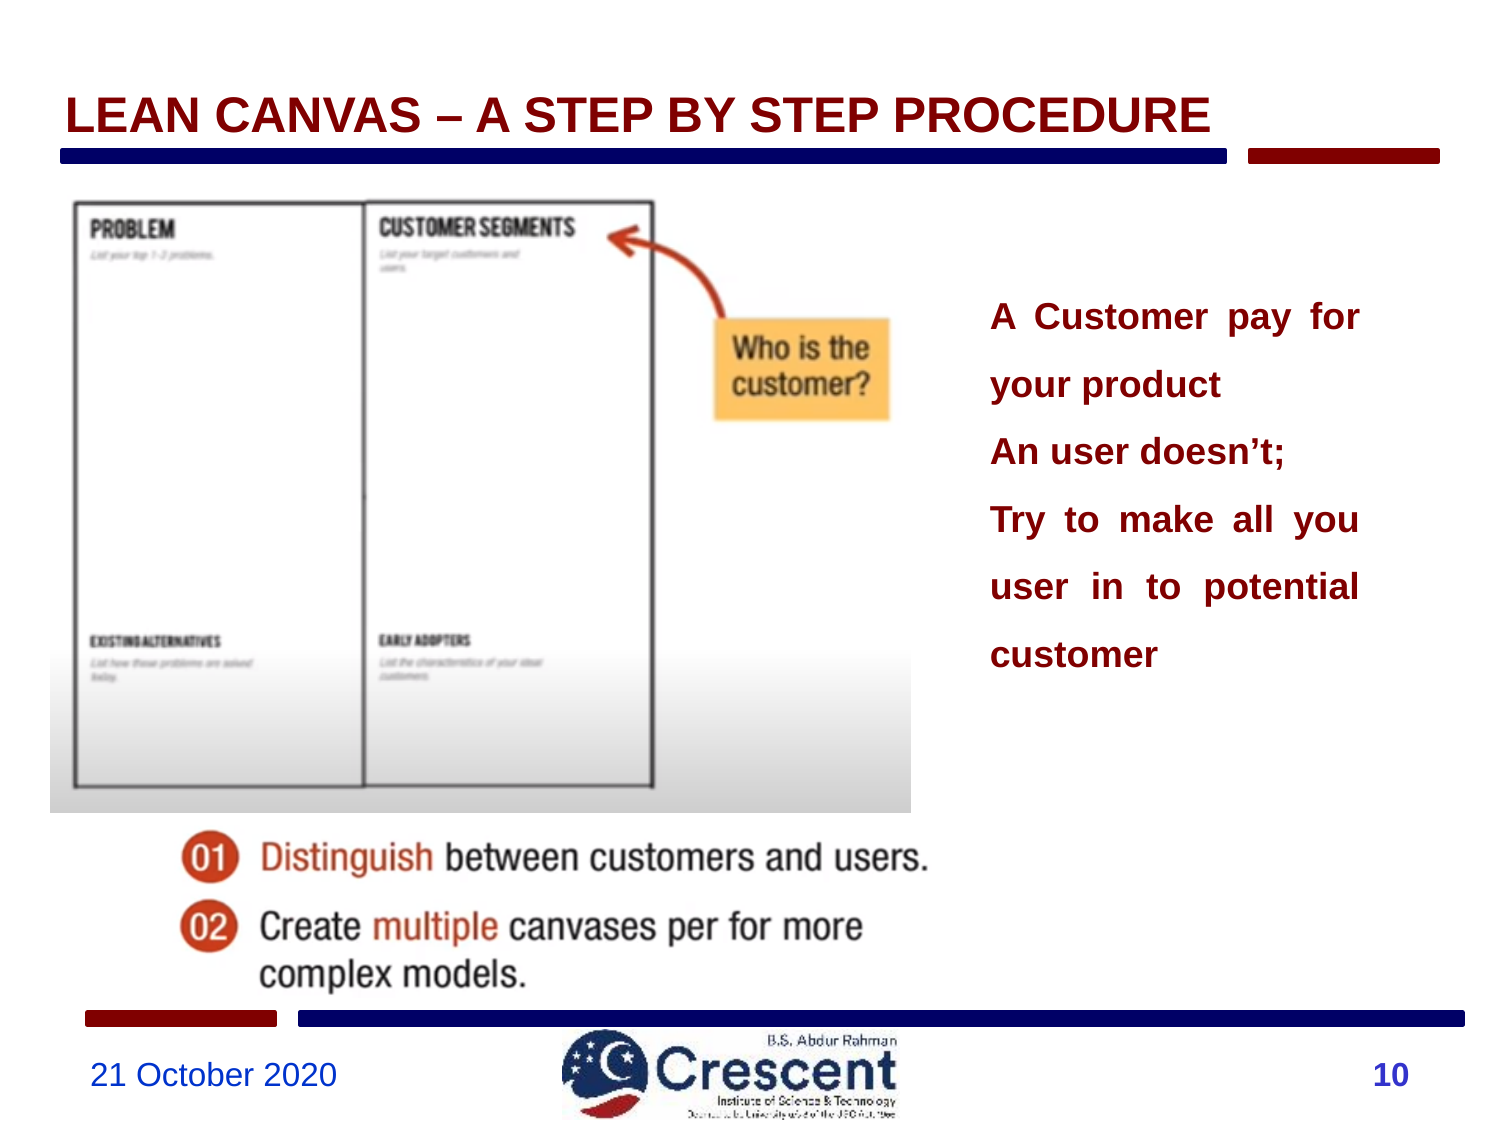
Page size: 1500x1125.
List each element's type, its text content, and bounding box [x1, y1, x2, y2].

picture [562, 1029, 901, 1120]
text_box [85, 1010, 277, 1027]
text_box [1248, 148, 1440, 164]
slide_number 10 [1350, 1042, 1425, 1103]
text_box [60, 150, 1227, 164]
picture [49, 181, 912, 813]
text_box A Customer pay for your product An user doesn’t; Try to make all you user in to potential customer [975, 262, 1375, 683]
text_box LEAN CANVAS – A STEP BY STEP PROCEDURE [49, 74, 1338, 150]
picture [162, 824, 938, 999]
text_box [298, 1010, 1465, 1027]
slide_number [75, 1042, 425, 1103]
